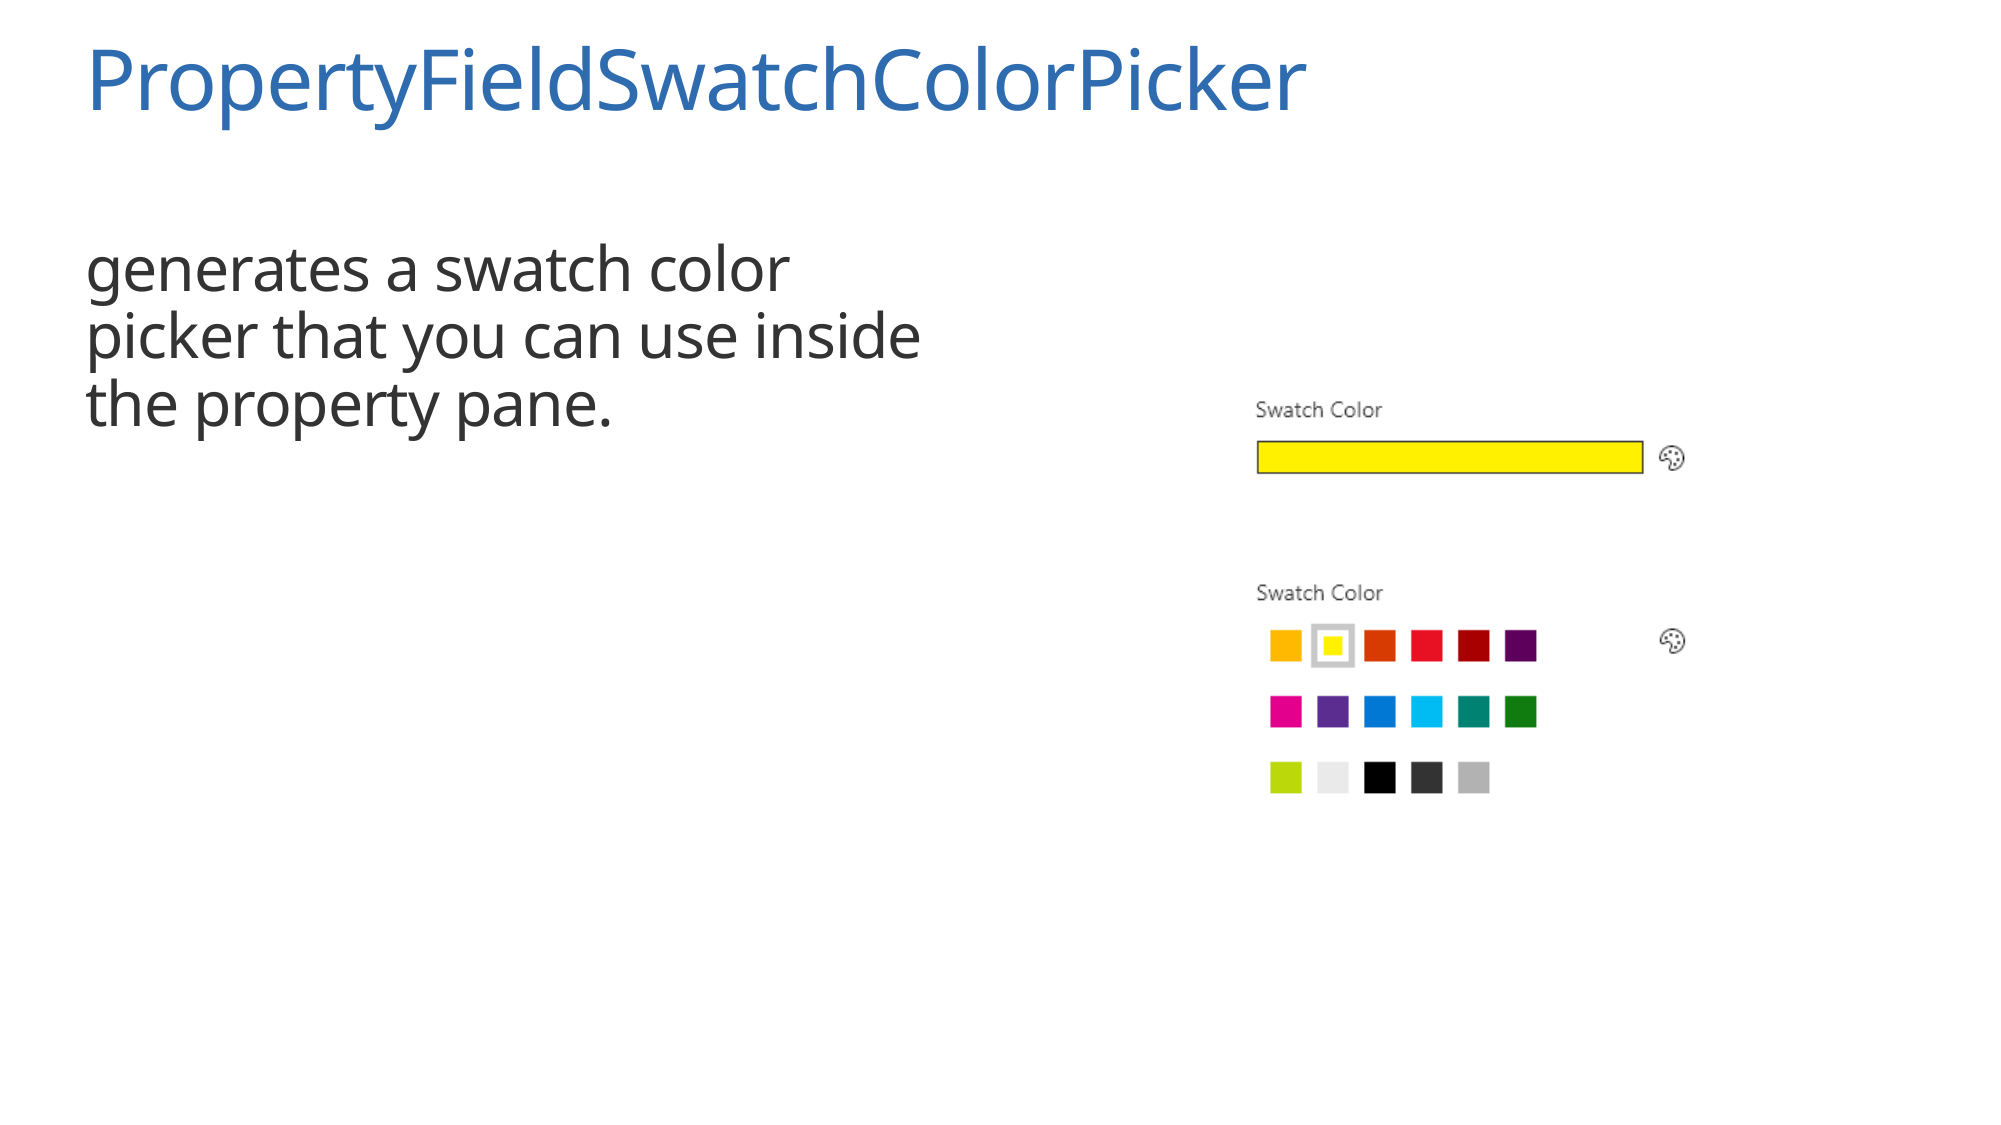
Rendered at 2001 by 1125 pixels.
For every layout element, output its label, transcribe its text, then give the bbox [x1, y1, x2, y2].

picture [1241, 566, 1705, 814]
title PropertyFieldSwatchColorPicker [85, 37, 1915, 161]
picture [1237, 386, 1709, 493]
list generates a swatch color picker that you can use inside the property pane. [85, 237, 971, 642]
